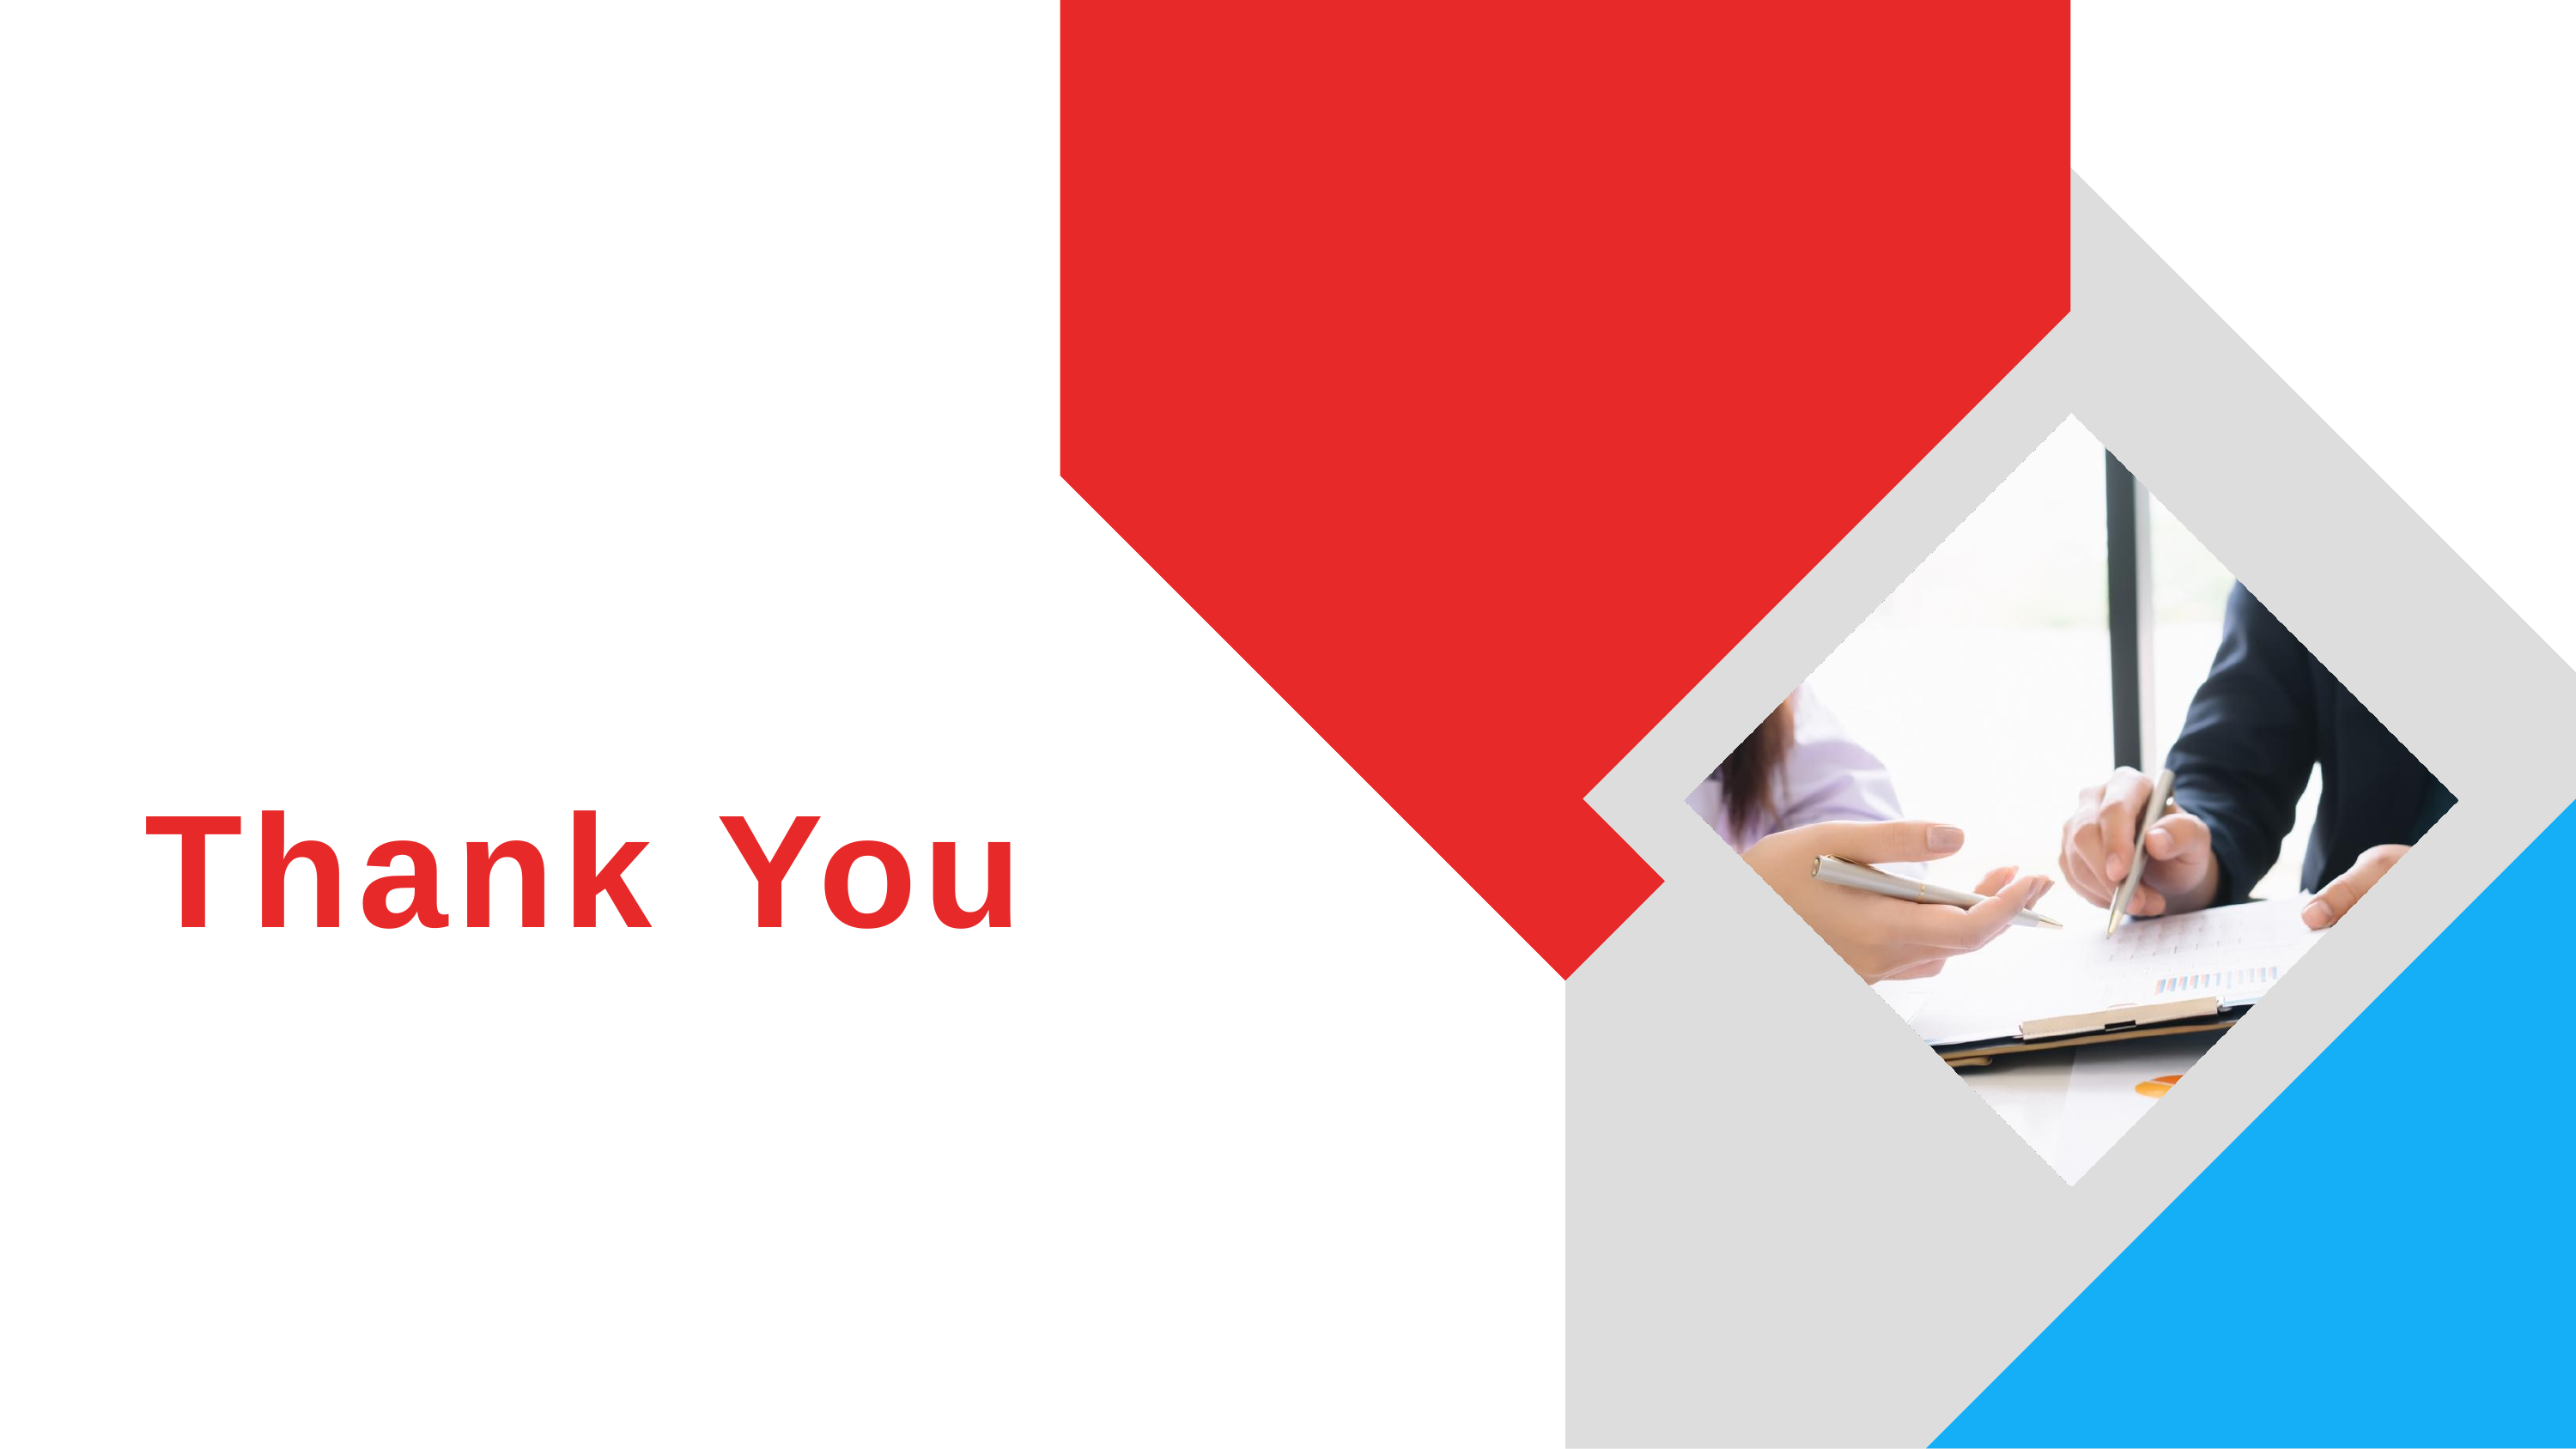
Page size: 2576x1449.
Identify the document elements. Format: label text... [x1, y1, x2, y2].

text_box Thank You [143, 764, 1049, 960]
picture [1683, 411, 2458, 1186]
